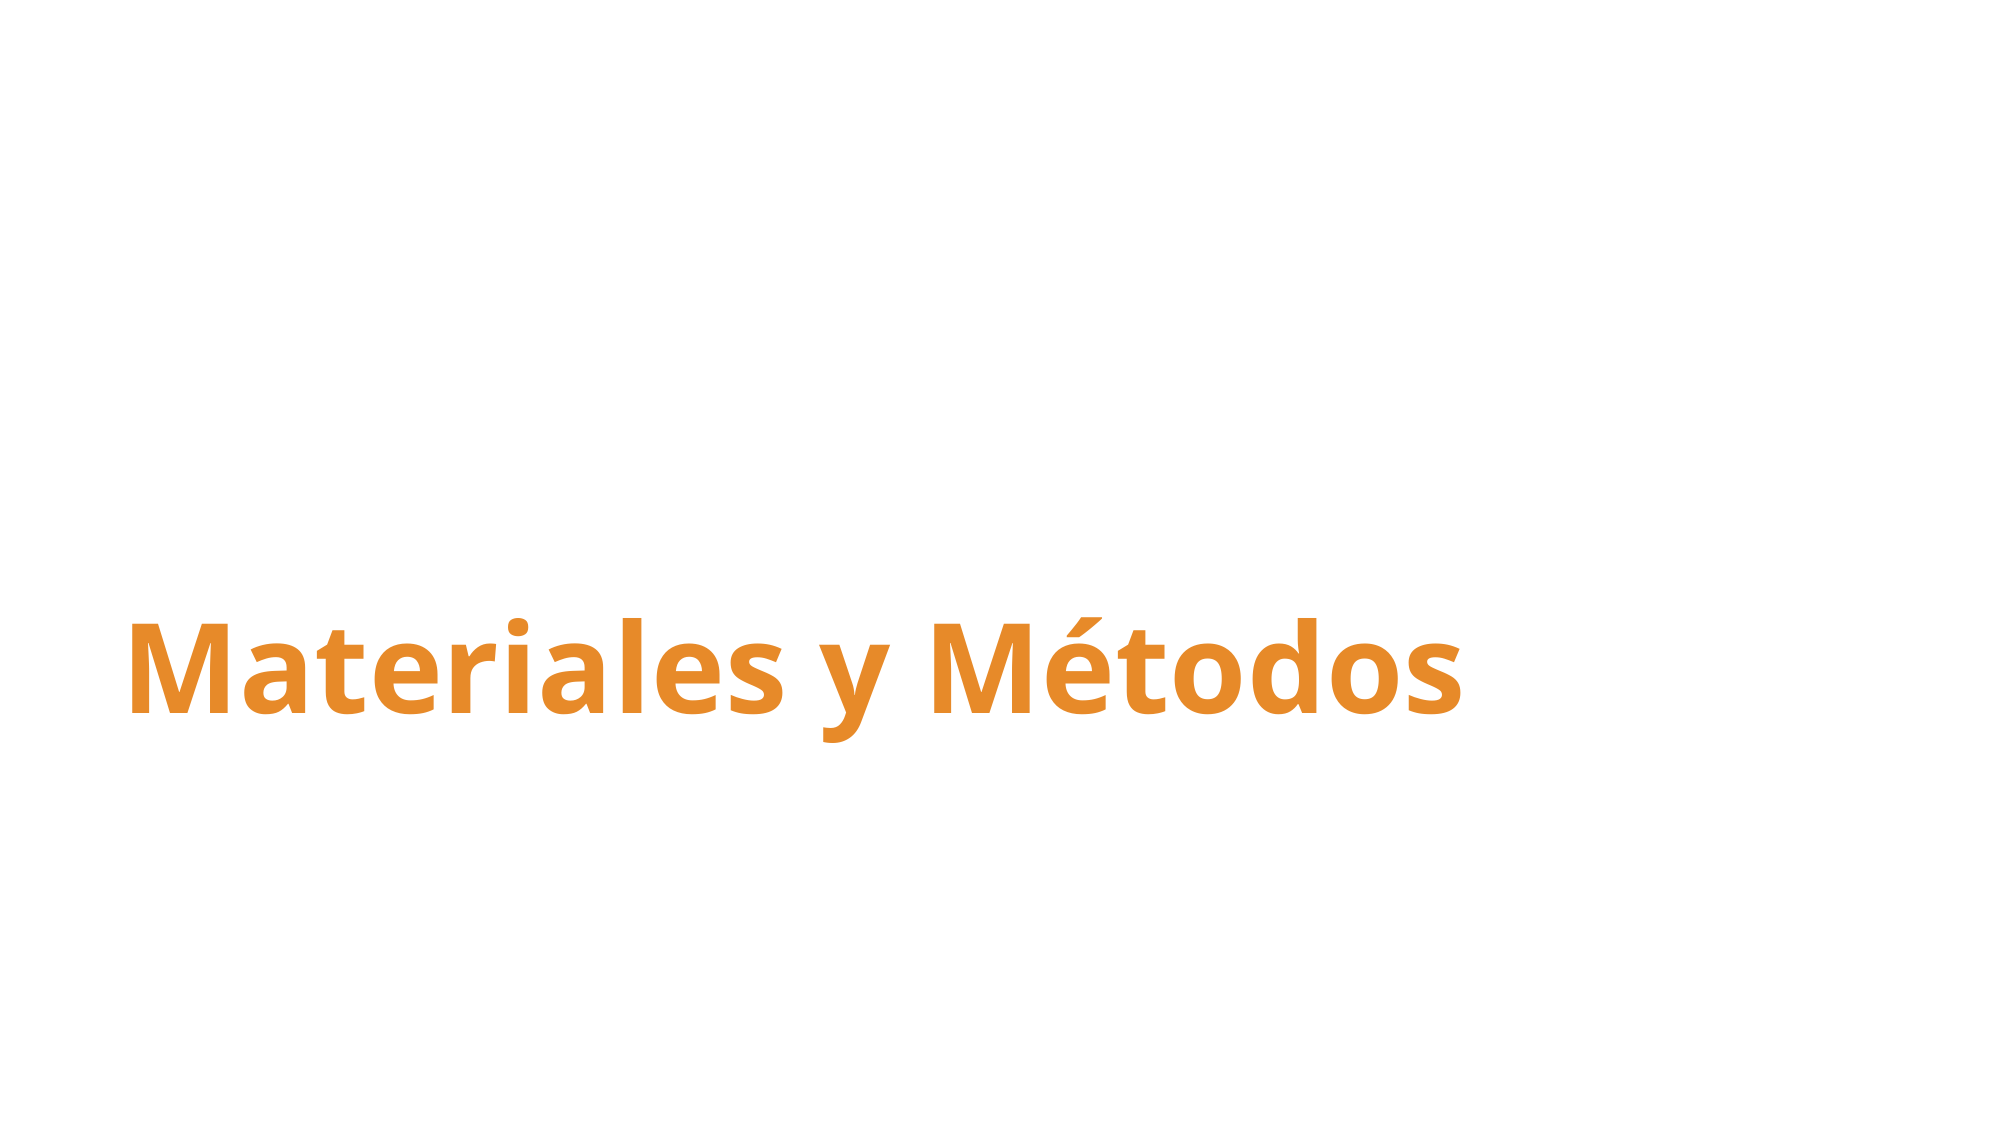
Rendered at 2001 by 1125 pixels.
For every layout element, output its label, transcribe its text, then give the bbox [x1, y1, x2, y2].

title Materiales y Métodos [106, 280, 1838, 749]
